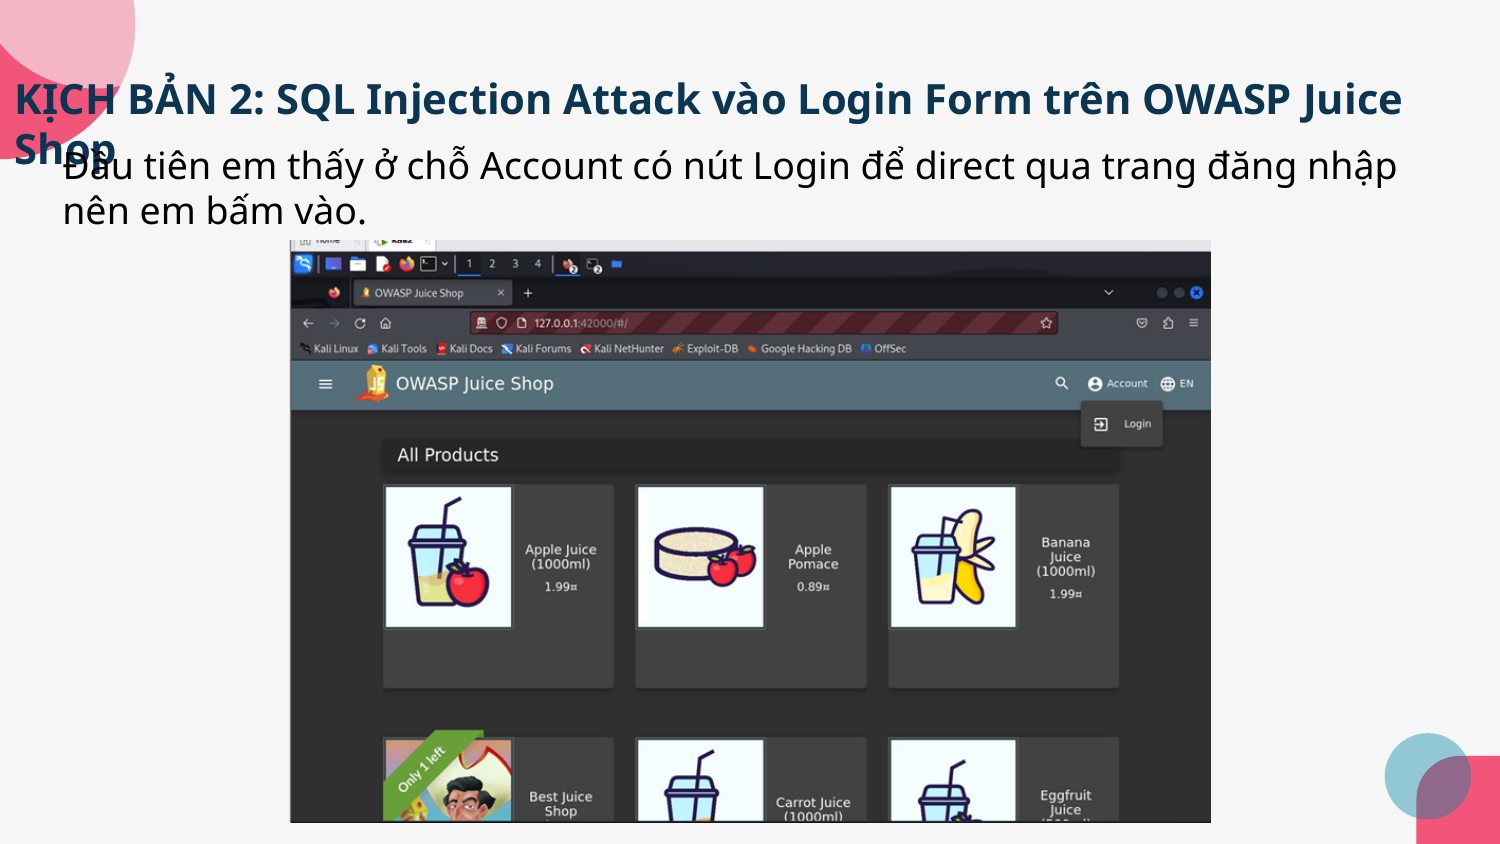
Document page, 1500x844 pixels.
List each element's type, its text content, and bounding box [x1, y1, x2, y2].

title KỊCH BẢN 2: SQL Injection Attack vào Login Form trên OWASP Juice Shop [0, 57, 1500, 212]
picture [289, 240, 1211, 823]
text_box Đầu tiên em thấy ở chỗ Account có nút Login để direct qua trang đăng nhập nên em bấm vào. [47, 134, 1432, 240]
